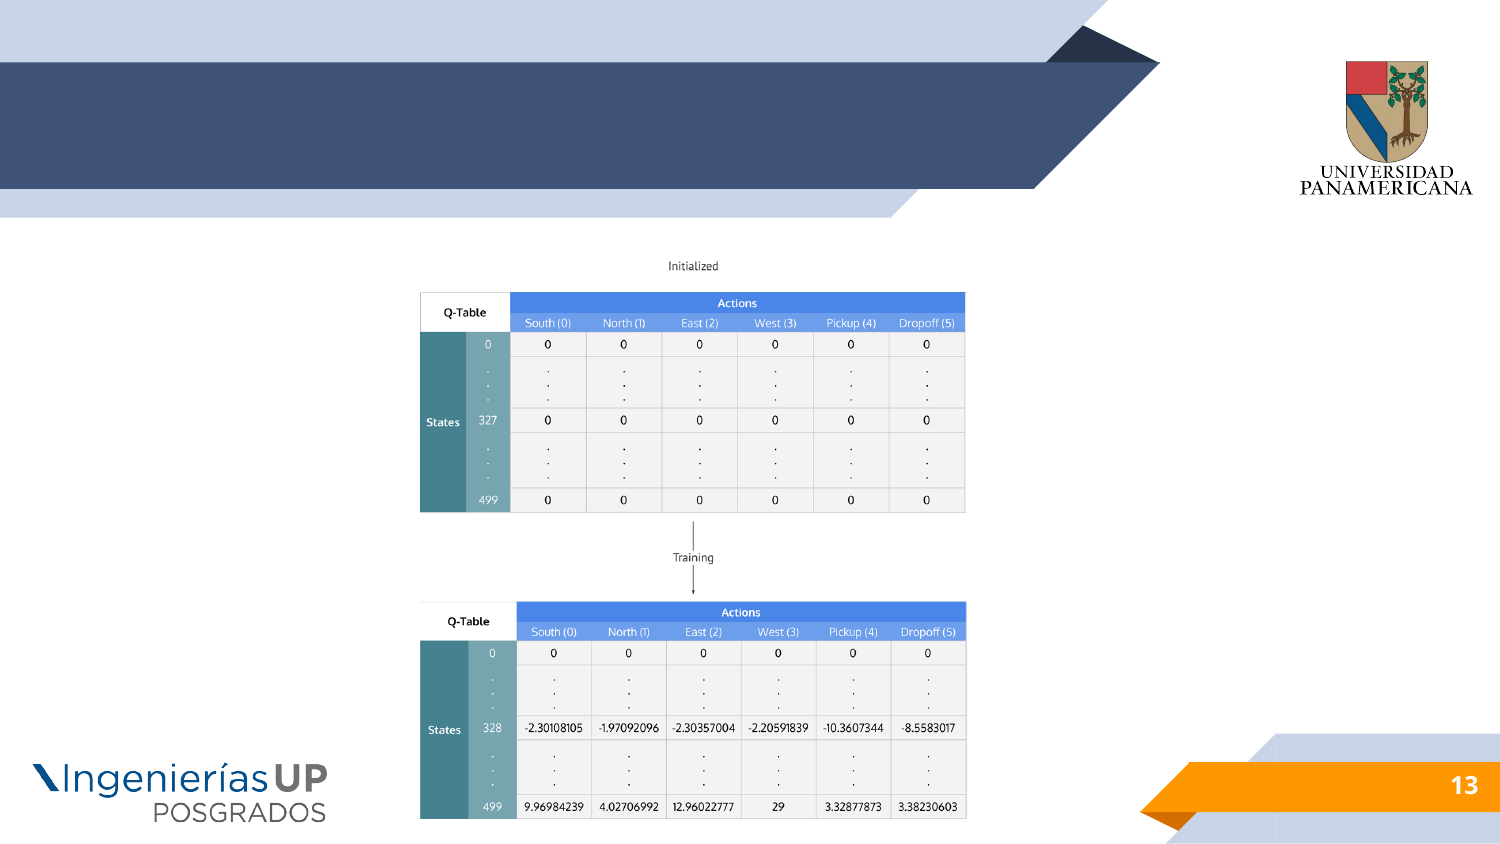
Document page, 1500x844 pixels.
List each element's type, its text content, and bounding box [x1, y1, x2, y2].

picture [405, 247, 981, 833]
picture [1286, 44, 1490, 210]
picture [15, 737, 344, 844]
slide_number 13 [1249, 760, 1494, 813]
